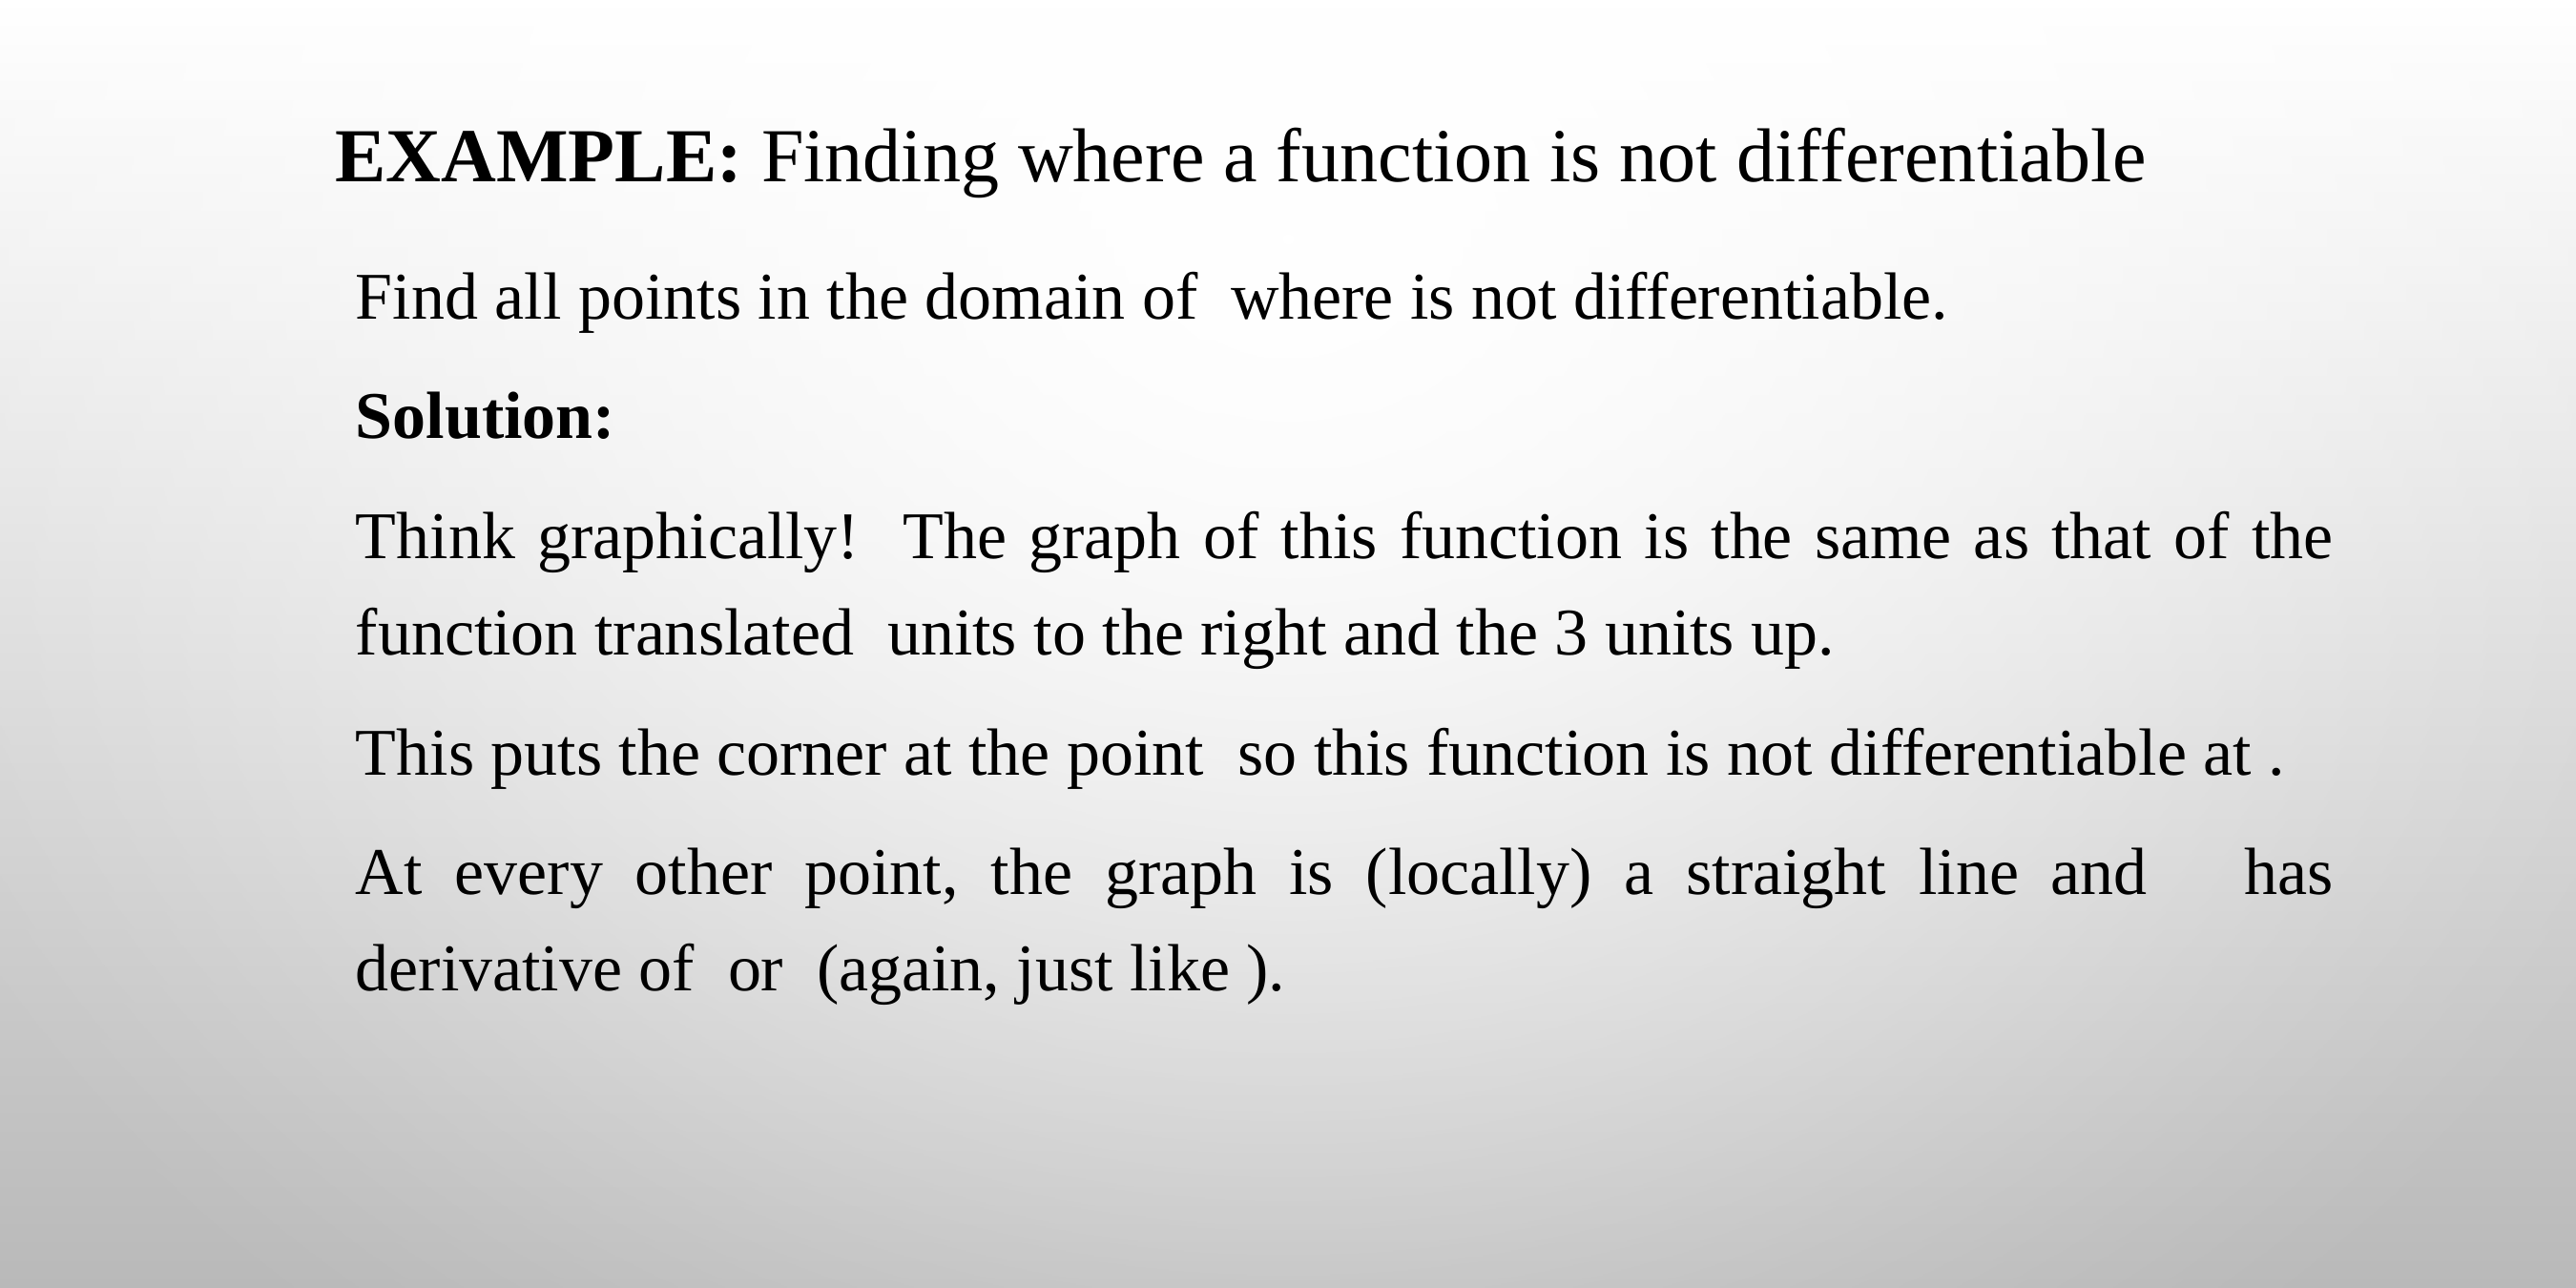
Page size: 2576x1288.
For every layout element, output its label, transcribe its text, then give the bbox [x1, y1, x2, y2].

picture [0, 0, 2576, 1288]
title Example: Finding where a function is not differentiable [321, 86, 2391, 229]
